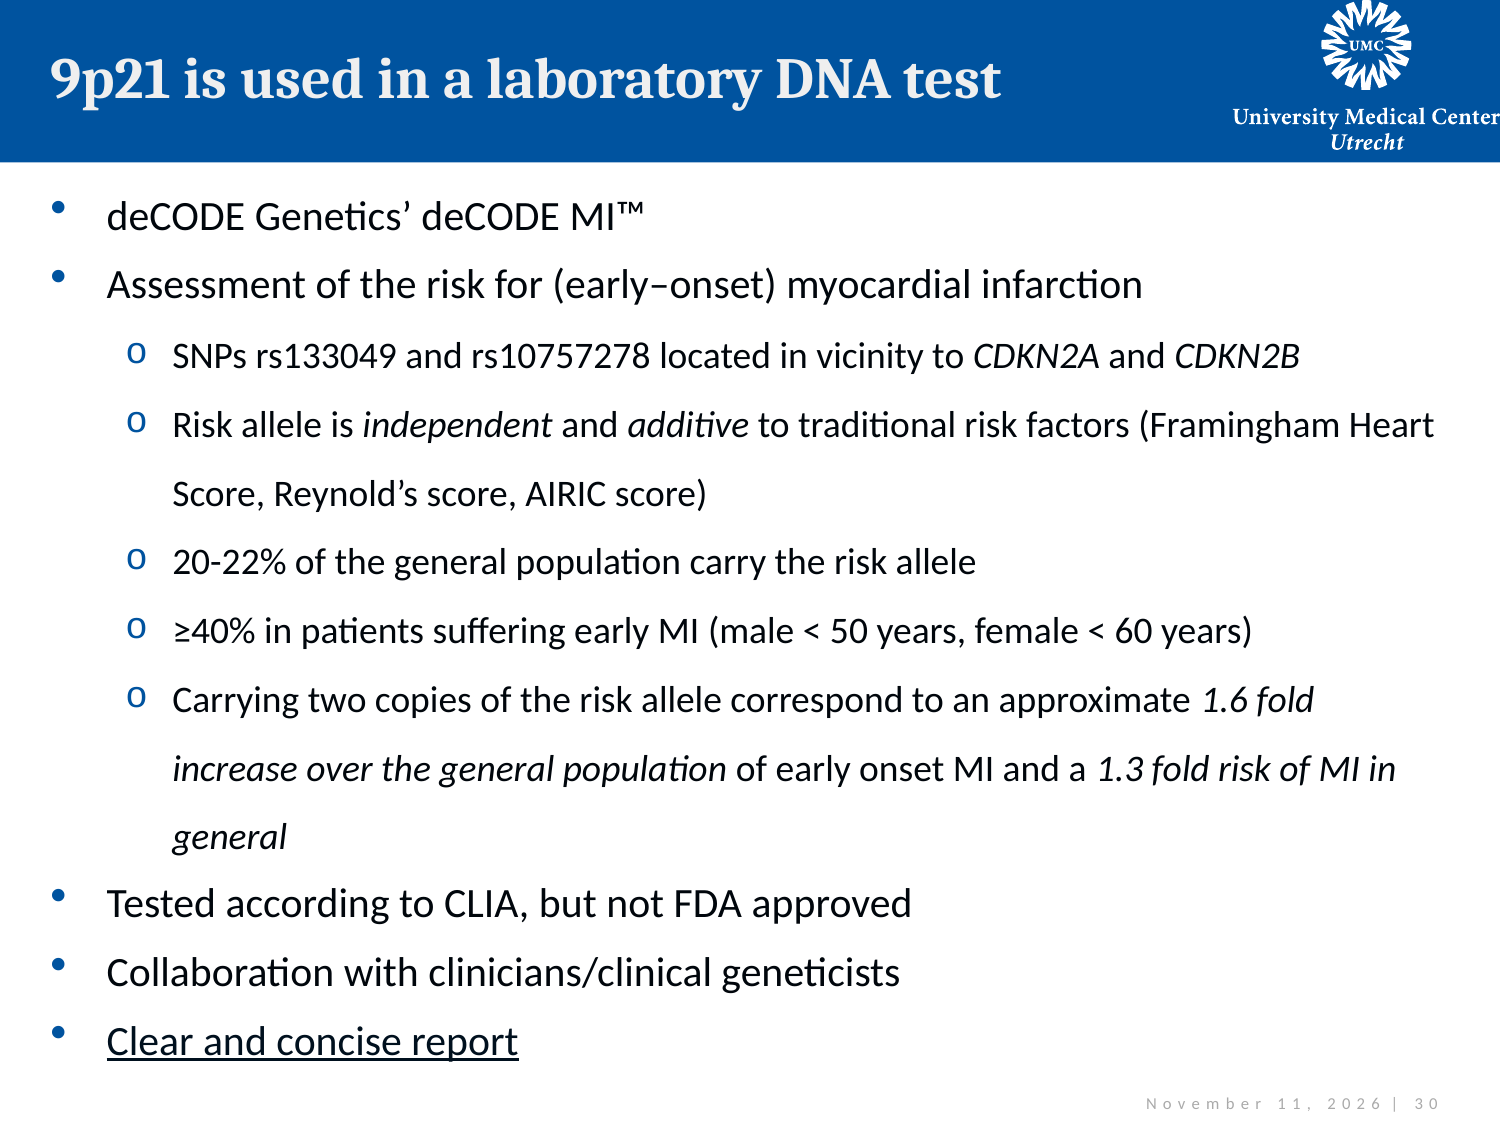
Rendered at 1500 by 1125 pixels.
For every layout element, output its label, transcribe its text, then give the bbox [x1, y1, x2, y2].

list deCODE Genetics’ deCODE MI™ Assessment of the risk for (early–onset) myocardial infarction SNPs rs133049 and rs10757278 located in vicinity to CDKN2A and CDKN2B Risk allele is independent and additive to traditional risk factors (Framingham Heart Score, Reynold’s score, AIRIC score) 20-22% of the general population carry the risk allele ≥40% in patients suffering early MI (male < 50 years, female < 60 years) Carrying two copies of the risk allele correspond to an approximate 1.6 fold increase over the general population of early onset MI and a 1.3 fold risk of MI in general Tested according to CLIA, but not FDA approved Collaboration with clinicians/clinical geneticists Clear and concise report [35, 162, 1453, 1078]
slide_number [1068, 1087, 1453, 1118]
title 9p21 is used in a laboratory DNA test [34, 0, 1238, 151]
